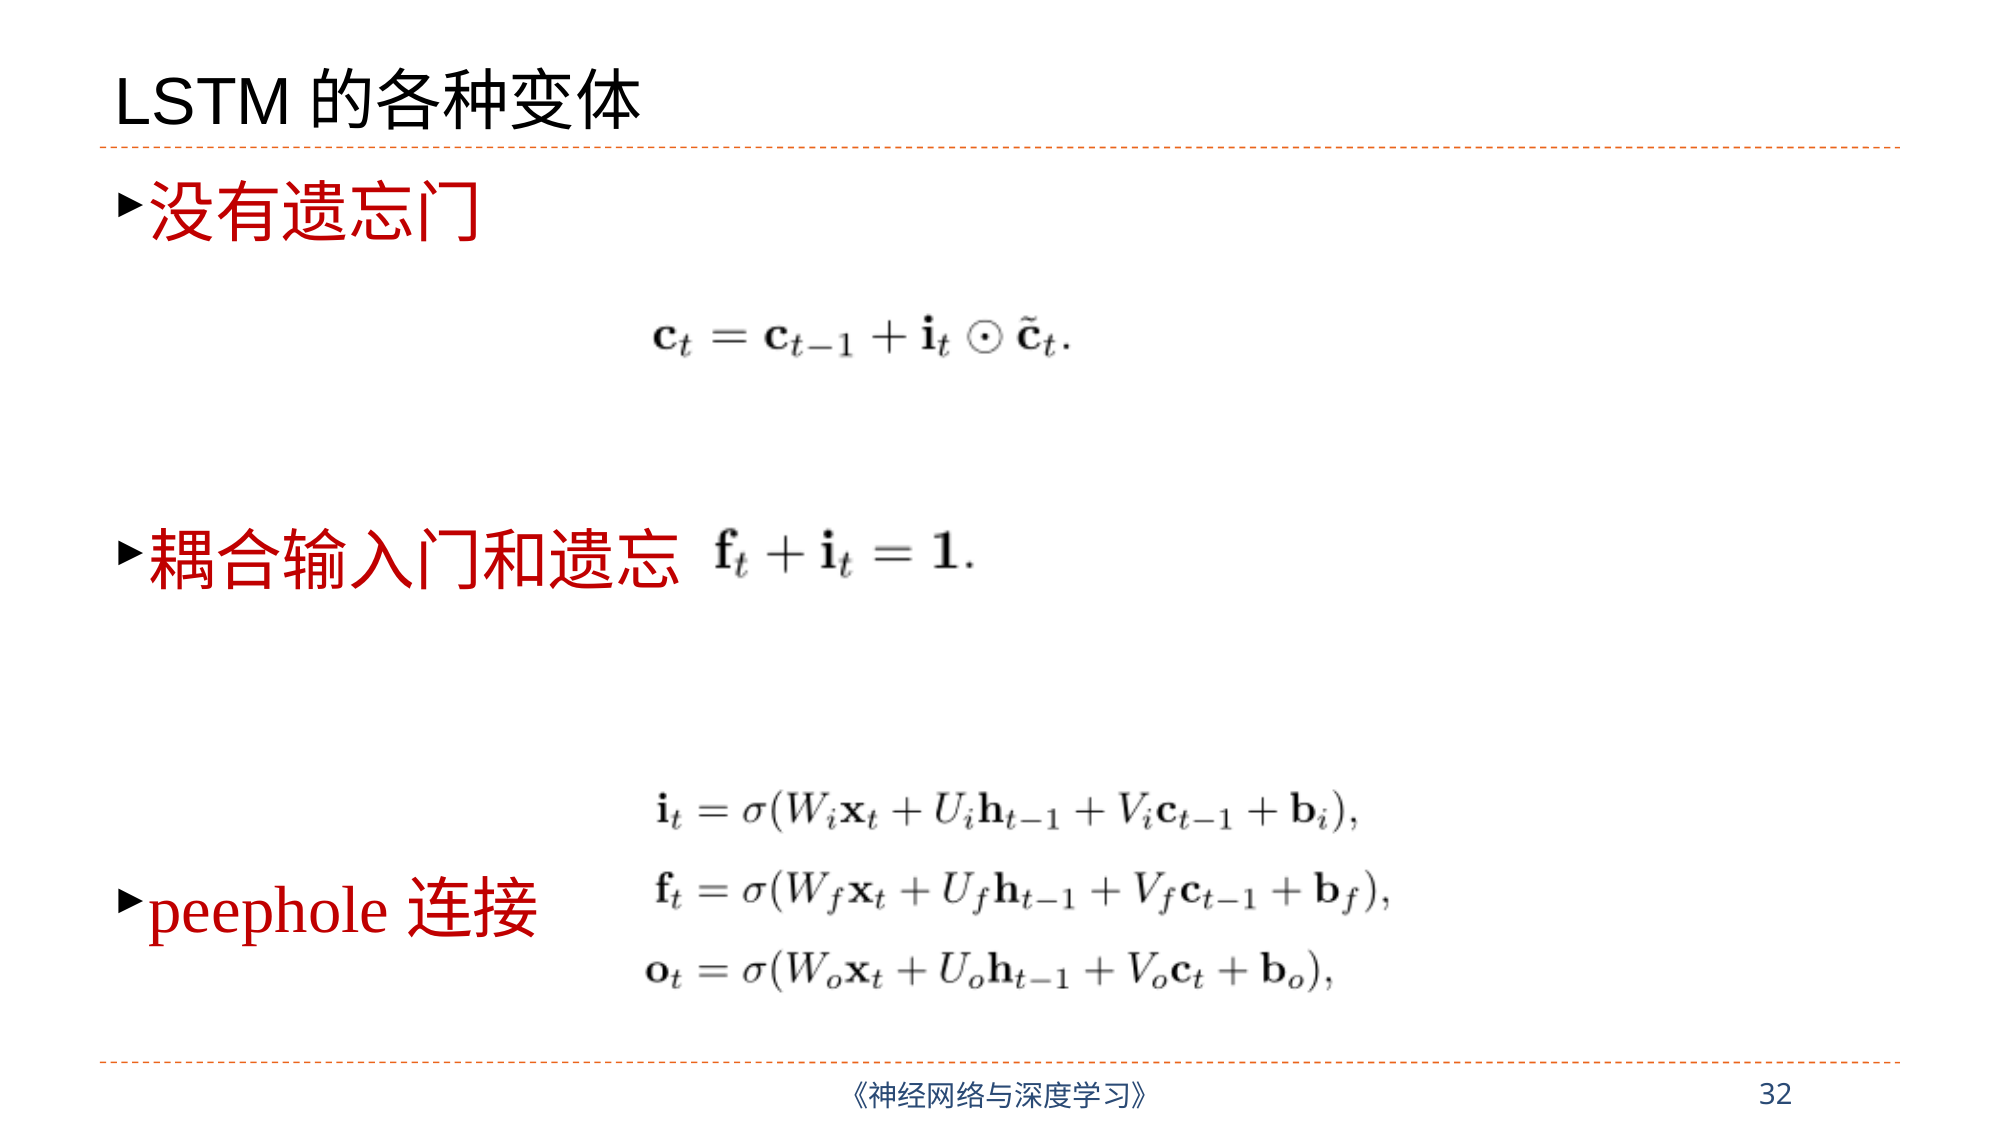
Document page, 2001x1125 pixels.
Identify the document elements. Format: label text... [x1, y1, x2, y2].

title LSTM的各种变体 [99, 24, 1900, 146]
picture [682, 499, 1011, 601]
picture [642, 766, 1402, 1011]
picture [639, 289, 1096, 376]
list 没有遗忘门 耦合输入门和遗忘门 peephole连接 [99, 162, 1900, 1050]
